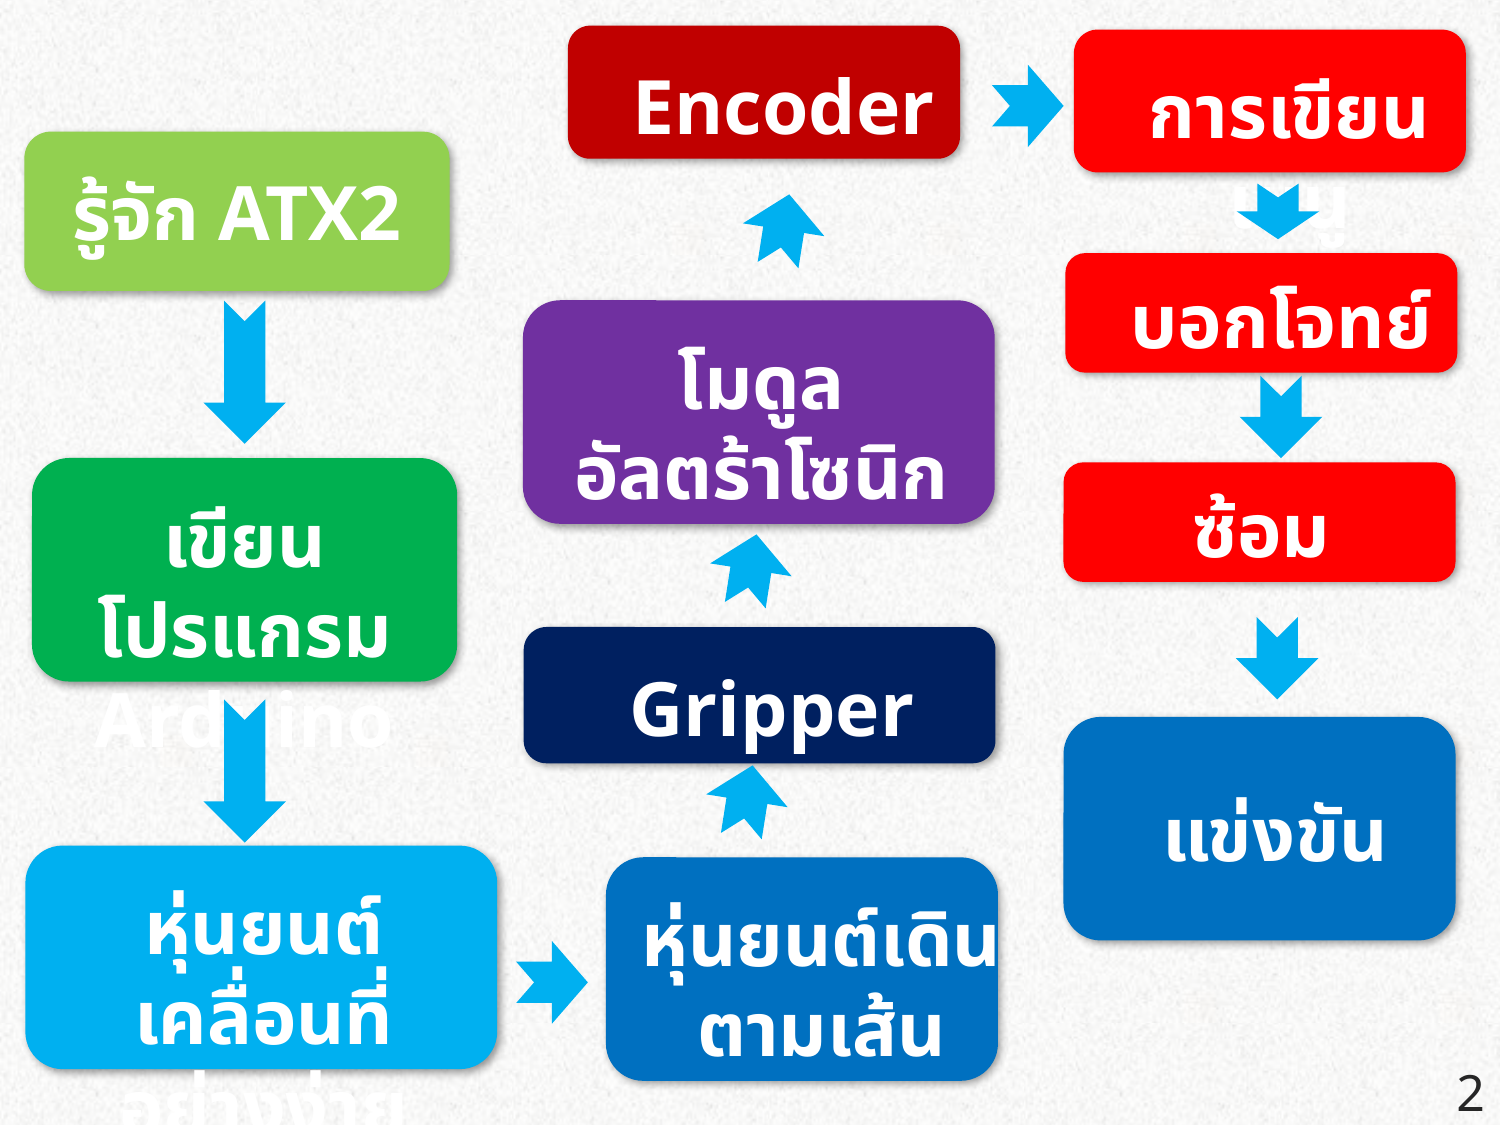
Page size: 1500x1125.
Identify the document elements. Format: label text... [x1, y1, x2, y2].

text_box [708, 532, 794, 611]
text_box [1234, 181, 1322, 241]
text_box [201, 302, 288, 446]
text_box [24, 131, 450, 291]
text_box [514, 939, 590, 1026]
text_box รู้จัก ATX2 [41, 158, 433, 263]
text_box ซ้อม [1063, 474, 1460, 580]
text_box หุ่นยนต์เคลื่อนที่อย่างง่าย [42, 872, 486, 1125]
text_box การเขียนเมนู [1091, 56, 1488, 251]
text_box [31, 457, 458, 676]
text_box [1063, 716, 1456, 941]
text_box [567, 25, 961, 159]
text_box [1234, 615, 1321, 701]
slide_number 2 [1374, 1065, 1500, 1125]
text_box บอกโจทย์ [1082, 266, 1480, 372]
text_box [522, 300, 995, 518]
text_box [1238, 374, 1324, 460]
text_box เขียนโปรแกรม Arduino [49, 484, 440, 770]
text_box [25, 845, 498, 1063]
text_box Encoder [585, 52, 982, 157]
text_box [605, 857, 997, 1075]
text_box [704, 763, 790, 842]
text_box [1065, 253, 1456, 373]
text_box Gripper [540, 653, 984, 759]
text_box [990, 62, 1066, 149]
text_box [523, 626, 996, 764]
text_box หุ่นยนต์เดิน ตามเส้น [623, 883, 1020, 1079]
text_box [1073, 29, 1466, 172]
text_box โมดูล อัลตร้าโซนิก [540, 326, 983, 522]
text_box [201, 697, 288, 844]
text_box [1065, 462, 1454, 474]
text_box [741, 192, 827, 271]
text_box แข่งขัน [1076, 779, 1474, 885]
